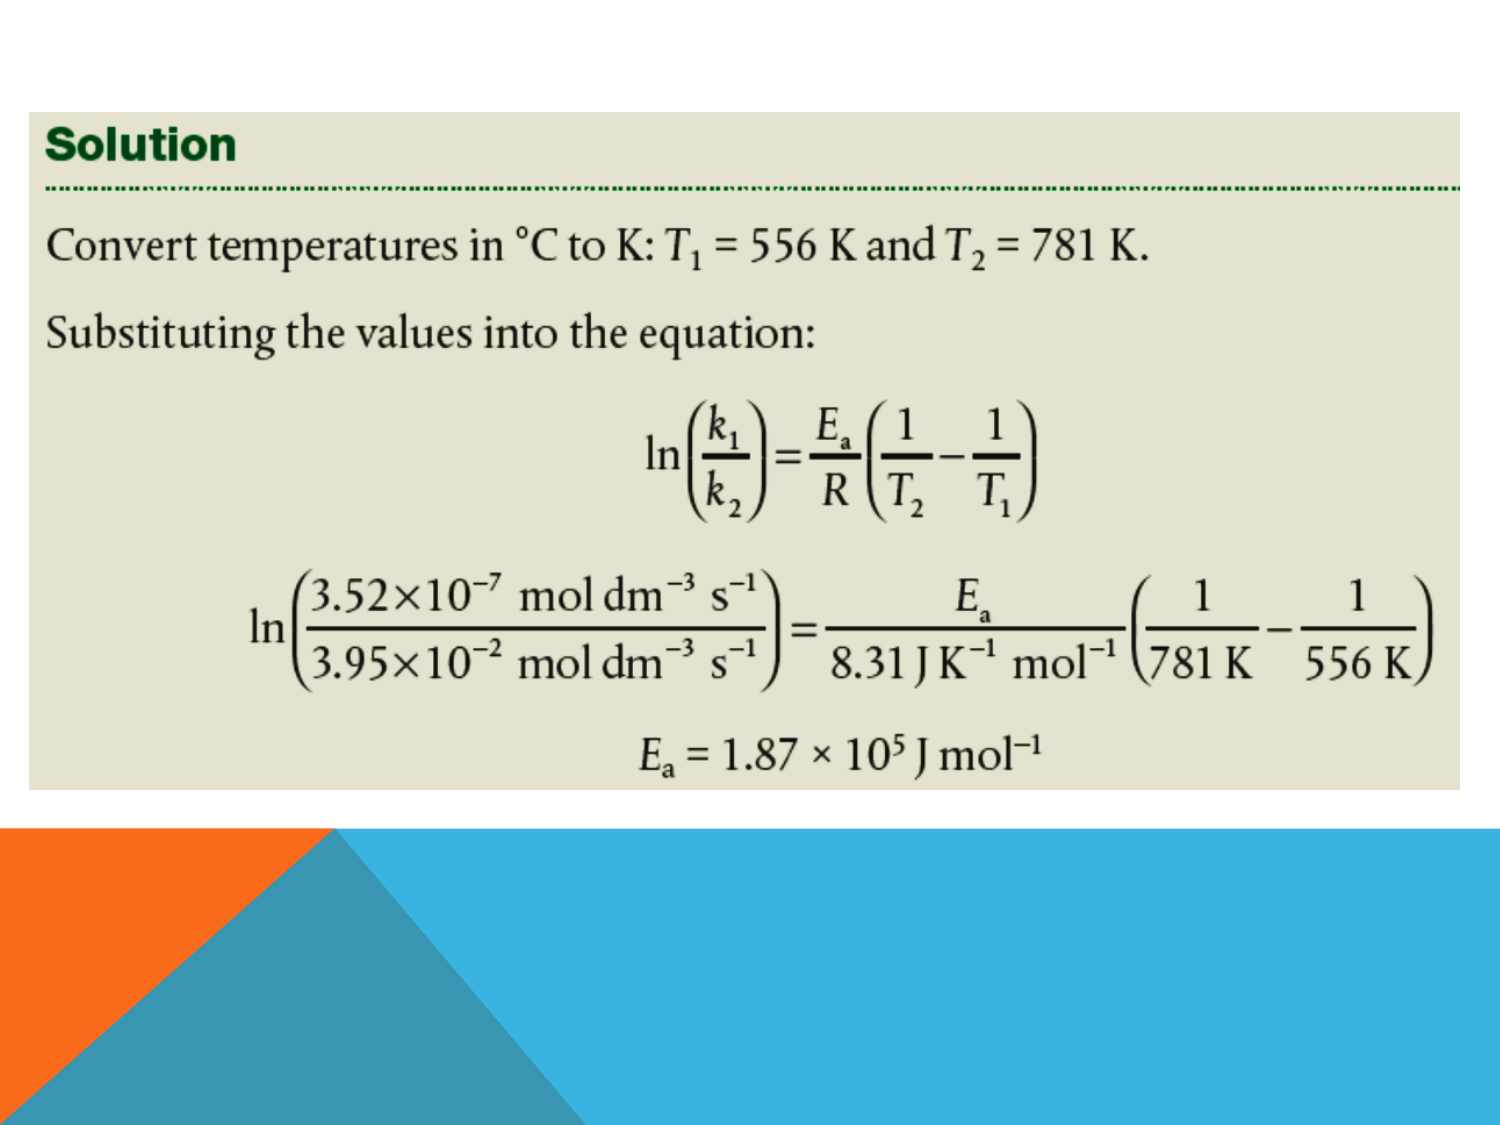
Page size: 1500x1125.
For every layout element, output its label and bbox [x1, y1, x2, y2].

picture [28, 112, 1460, 790]
